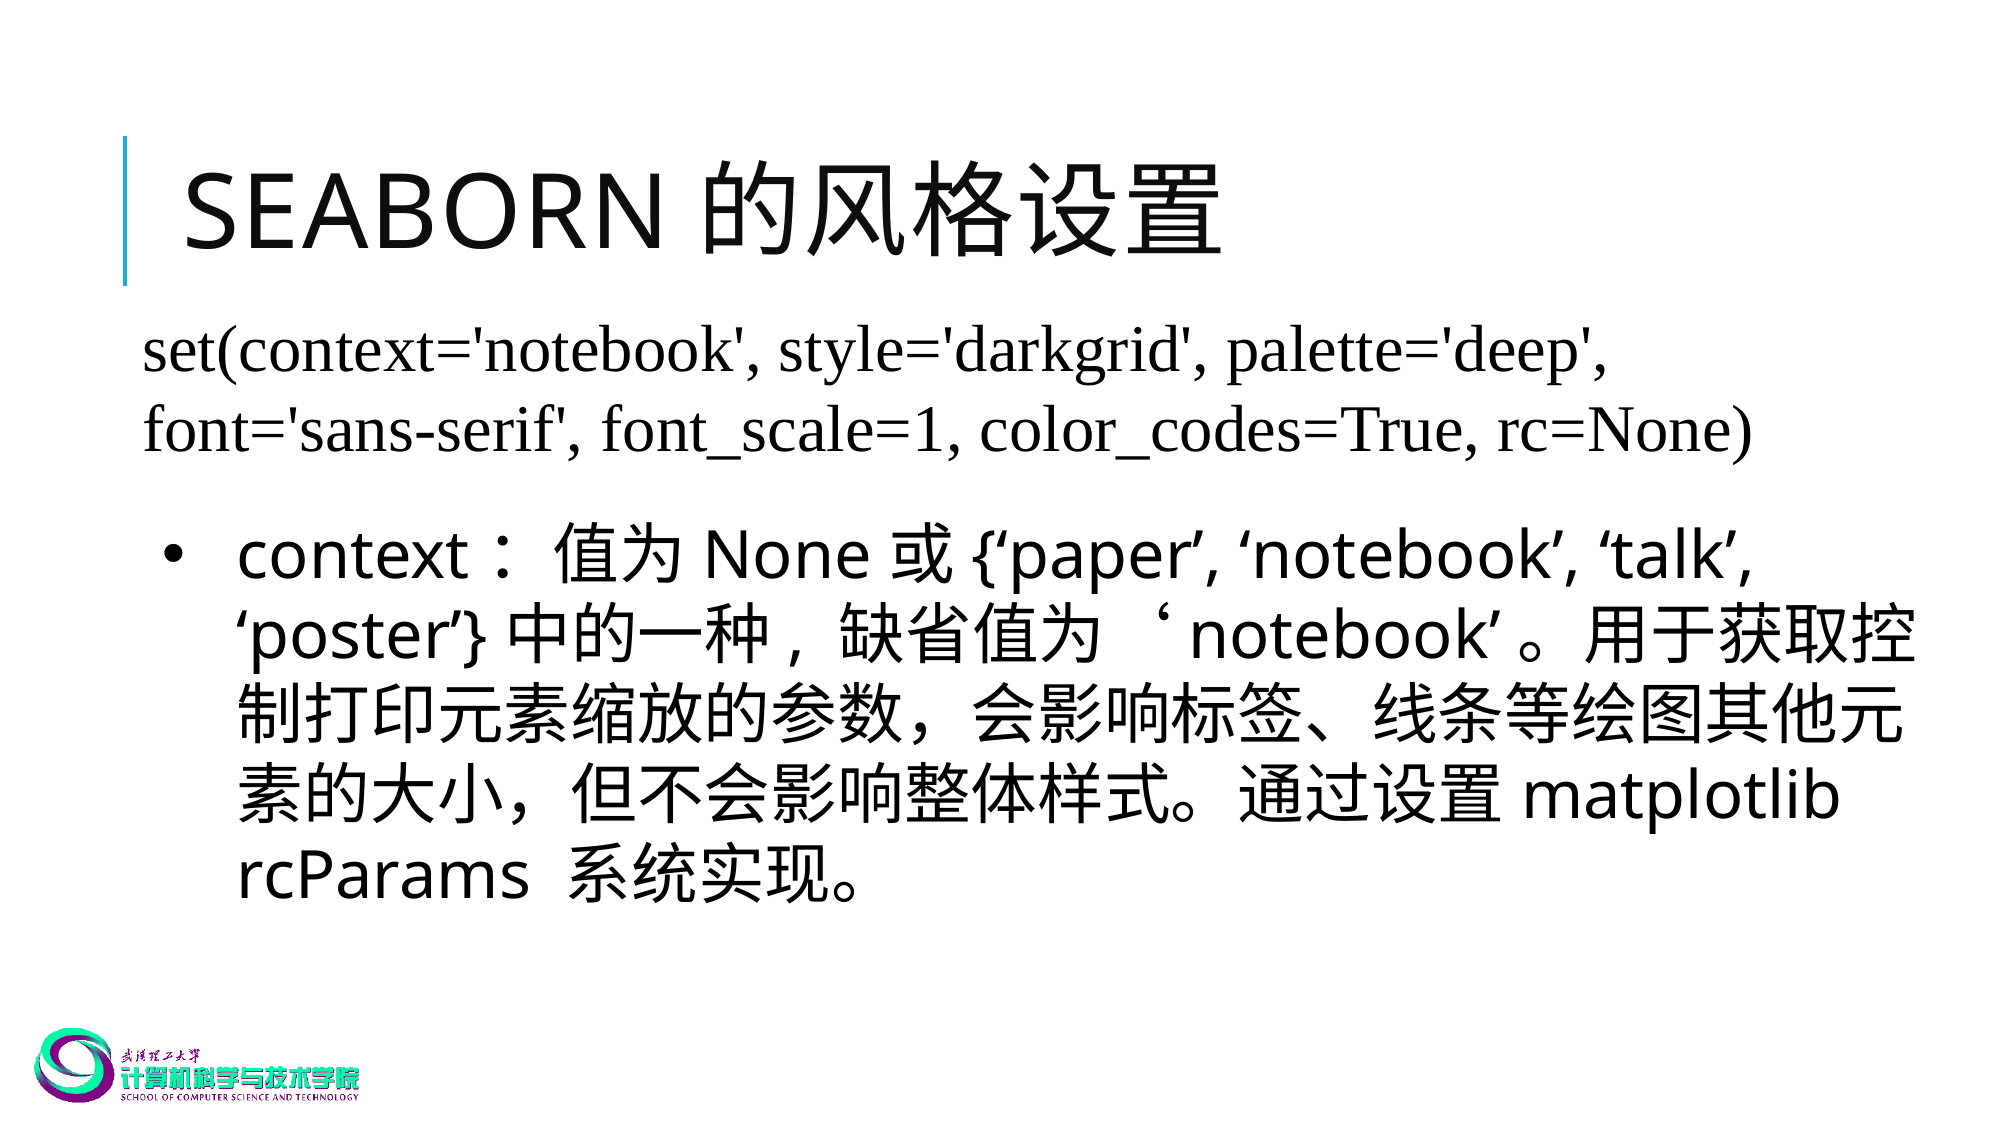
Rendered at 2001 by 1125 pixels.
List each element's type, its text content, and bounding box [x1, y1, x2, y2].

picture [0, 962, 397, 1125]
text_box context：值为None或{‘paper’, ‘notebook’, ‘talk’, ‘poster’}中的一种, 缺省值为‘notebook’。用于获取控制打印元素缩放的参数，会影响标签、线条等绘图其他元素的大小，但不会影响整体样式。通过设置matplotlib rcParams 系统实现。 [147, 504, 1955, 999]
text_box set(context='notebook', style='darkgrid', palette='deep', font='sans-serif', font_scale=1, color_codes=True, rc=None) [127, 297, 1936, 473]
title Seaborn的风格设置 [168, 96, 1763, 297]
